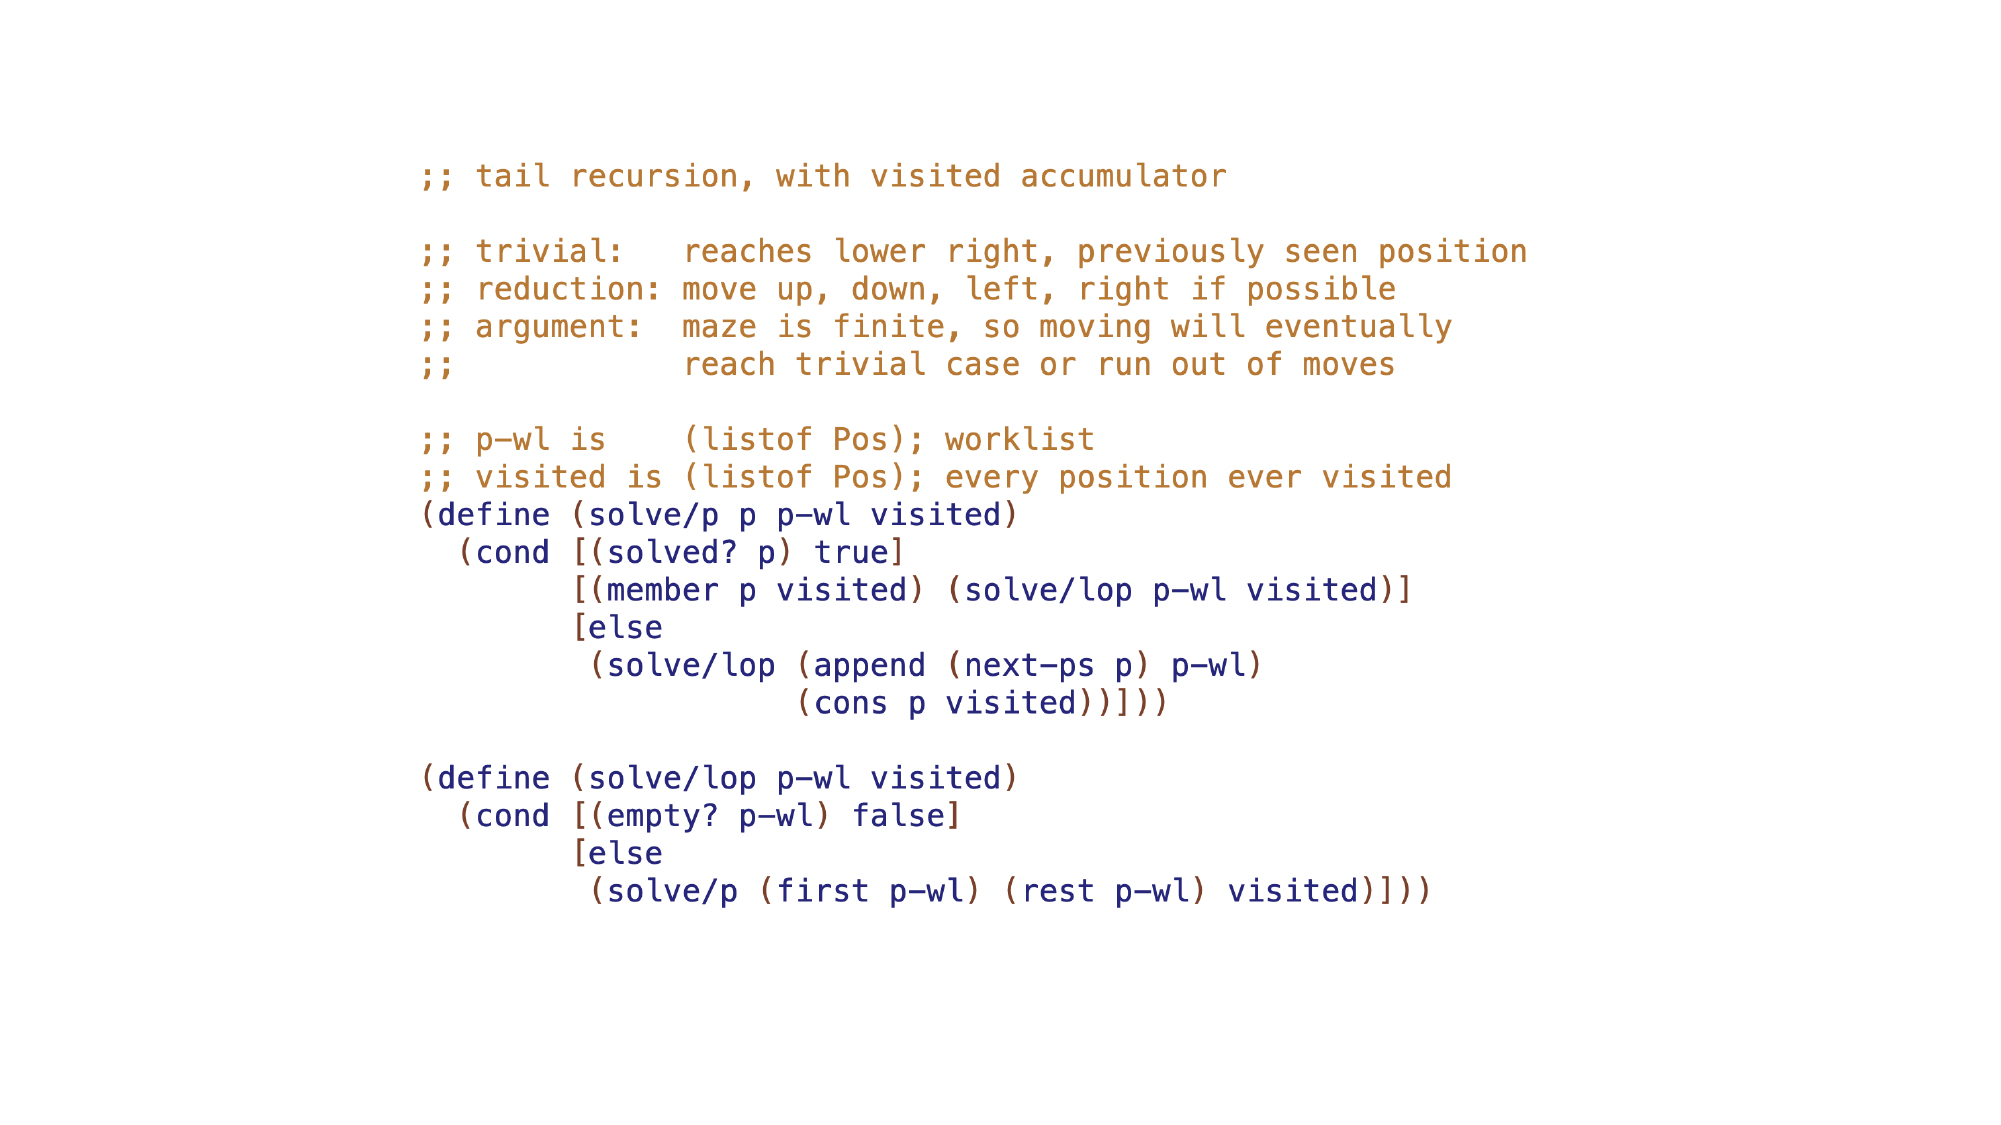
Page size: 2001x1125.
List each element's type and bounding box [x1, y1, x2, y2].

picture [362, 117, 1638, 1008]
